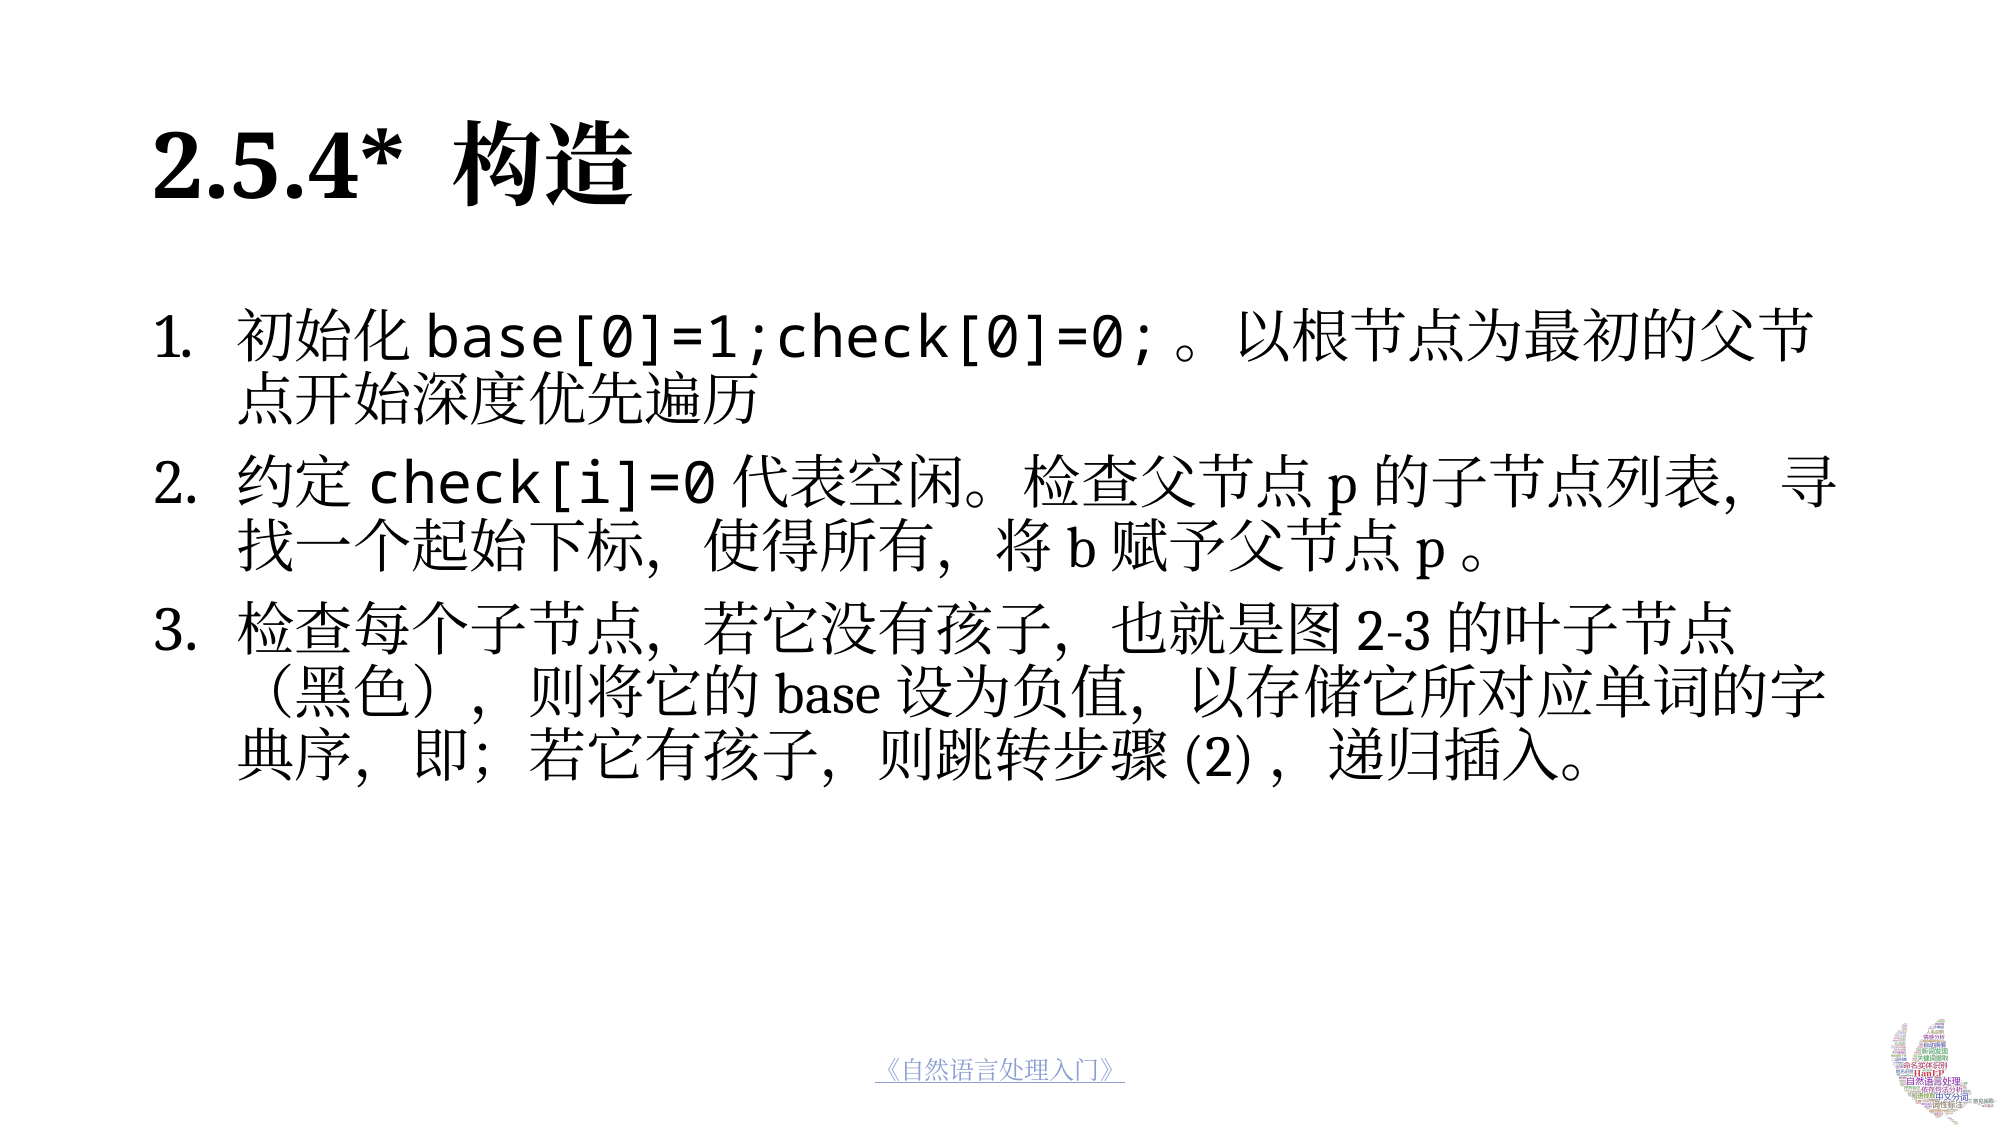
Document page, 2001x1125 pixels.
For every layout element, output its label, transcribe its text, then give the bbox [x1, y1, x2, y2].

title 2.5.4* 构造 [137, 59, 1863, 278]
footer 《自然语言处理入门》 [662, 1042, 1338, 1103]
picture [1888, 1016, 2000, 1125]
